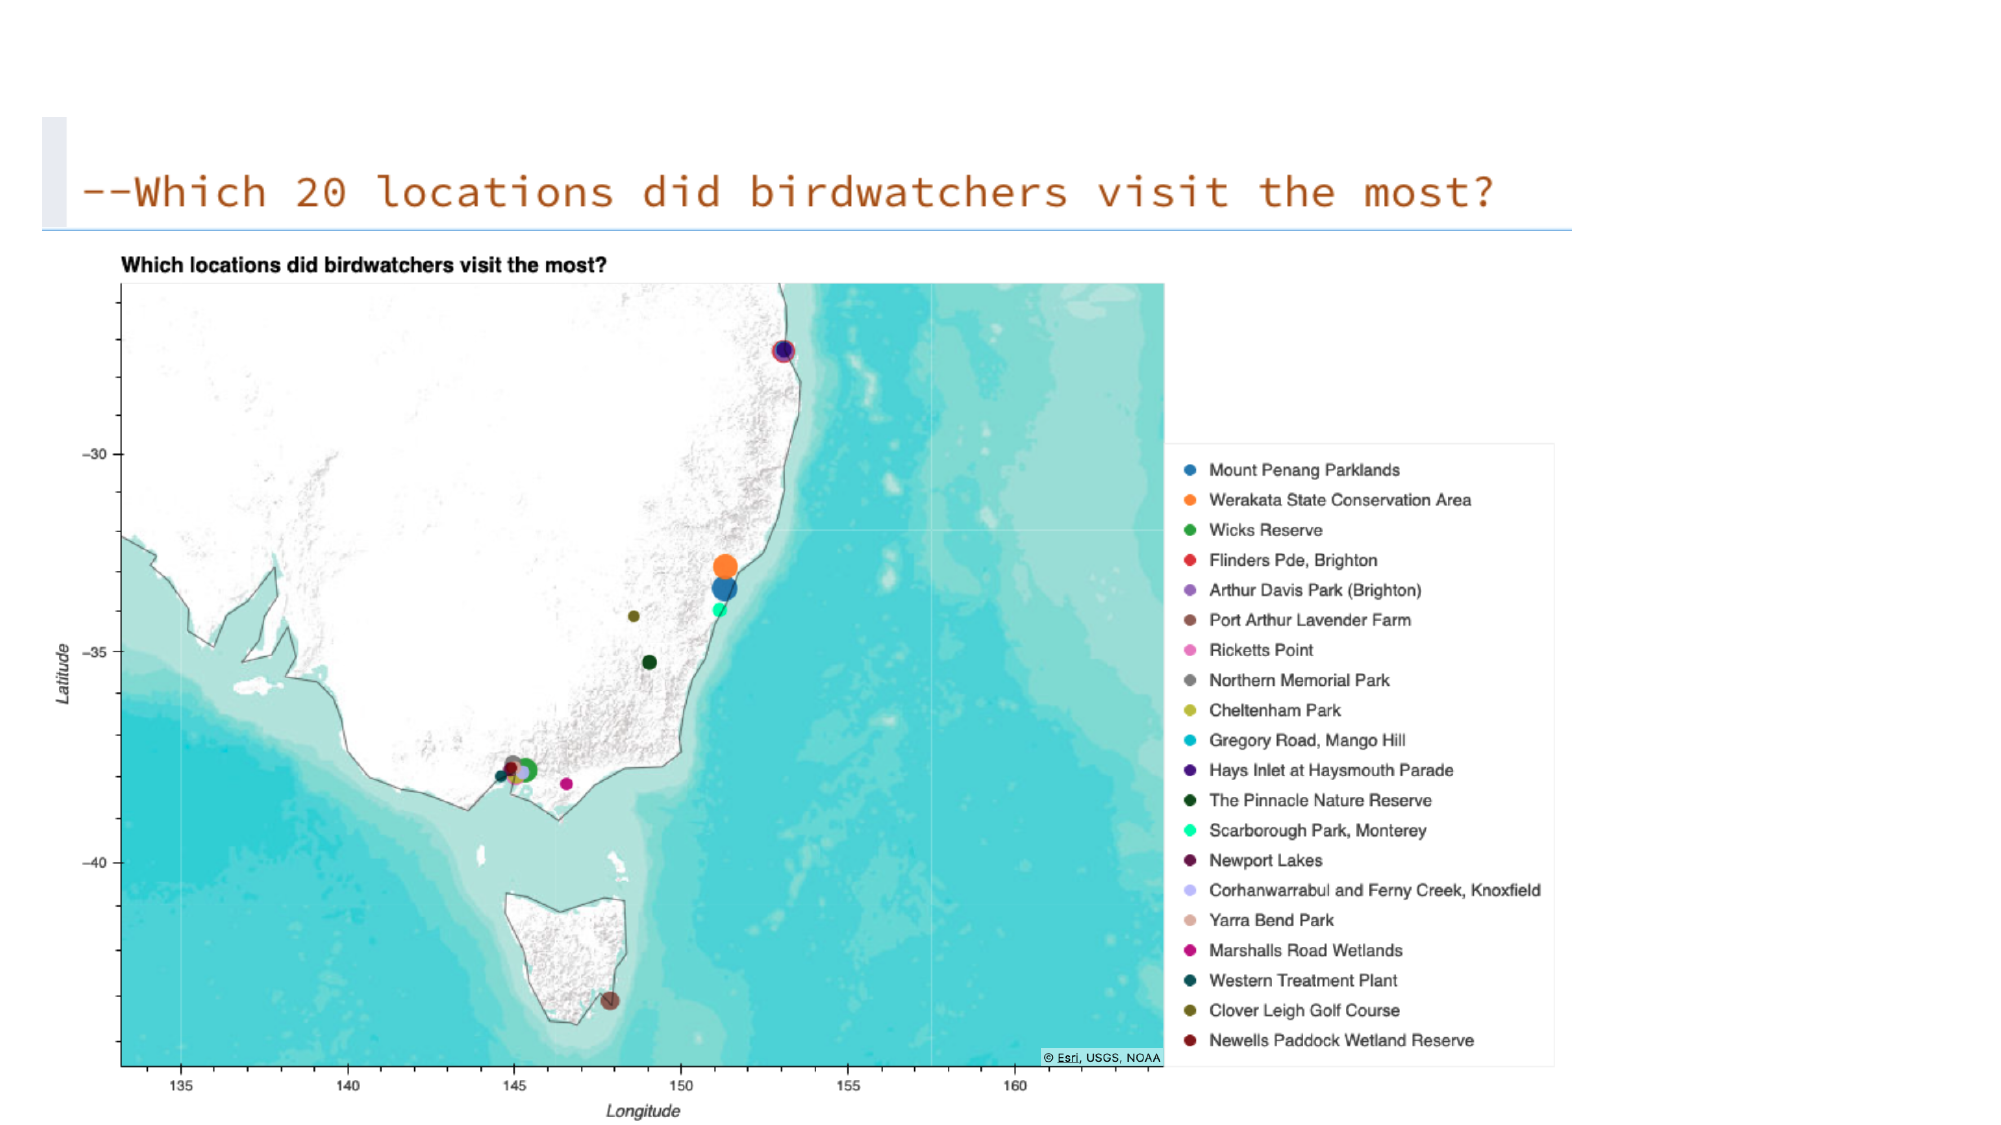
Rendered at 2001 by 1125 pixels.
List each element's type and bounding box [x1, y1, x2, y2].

picture [42, 117, 1572, 1125]
